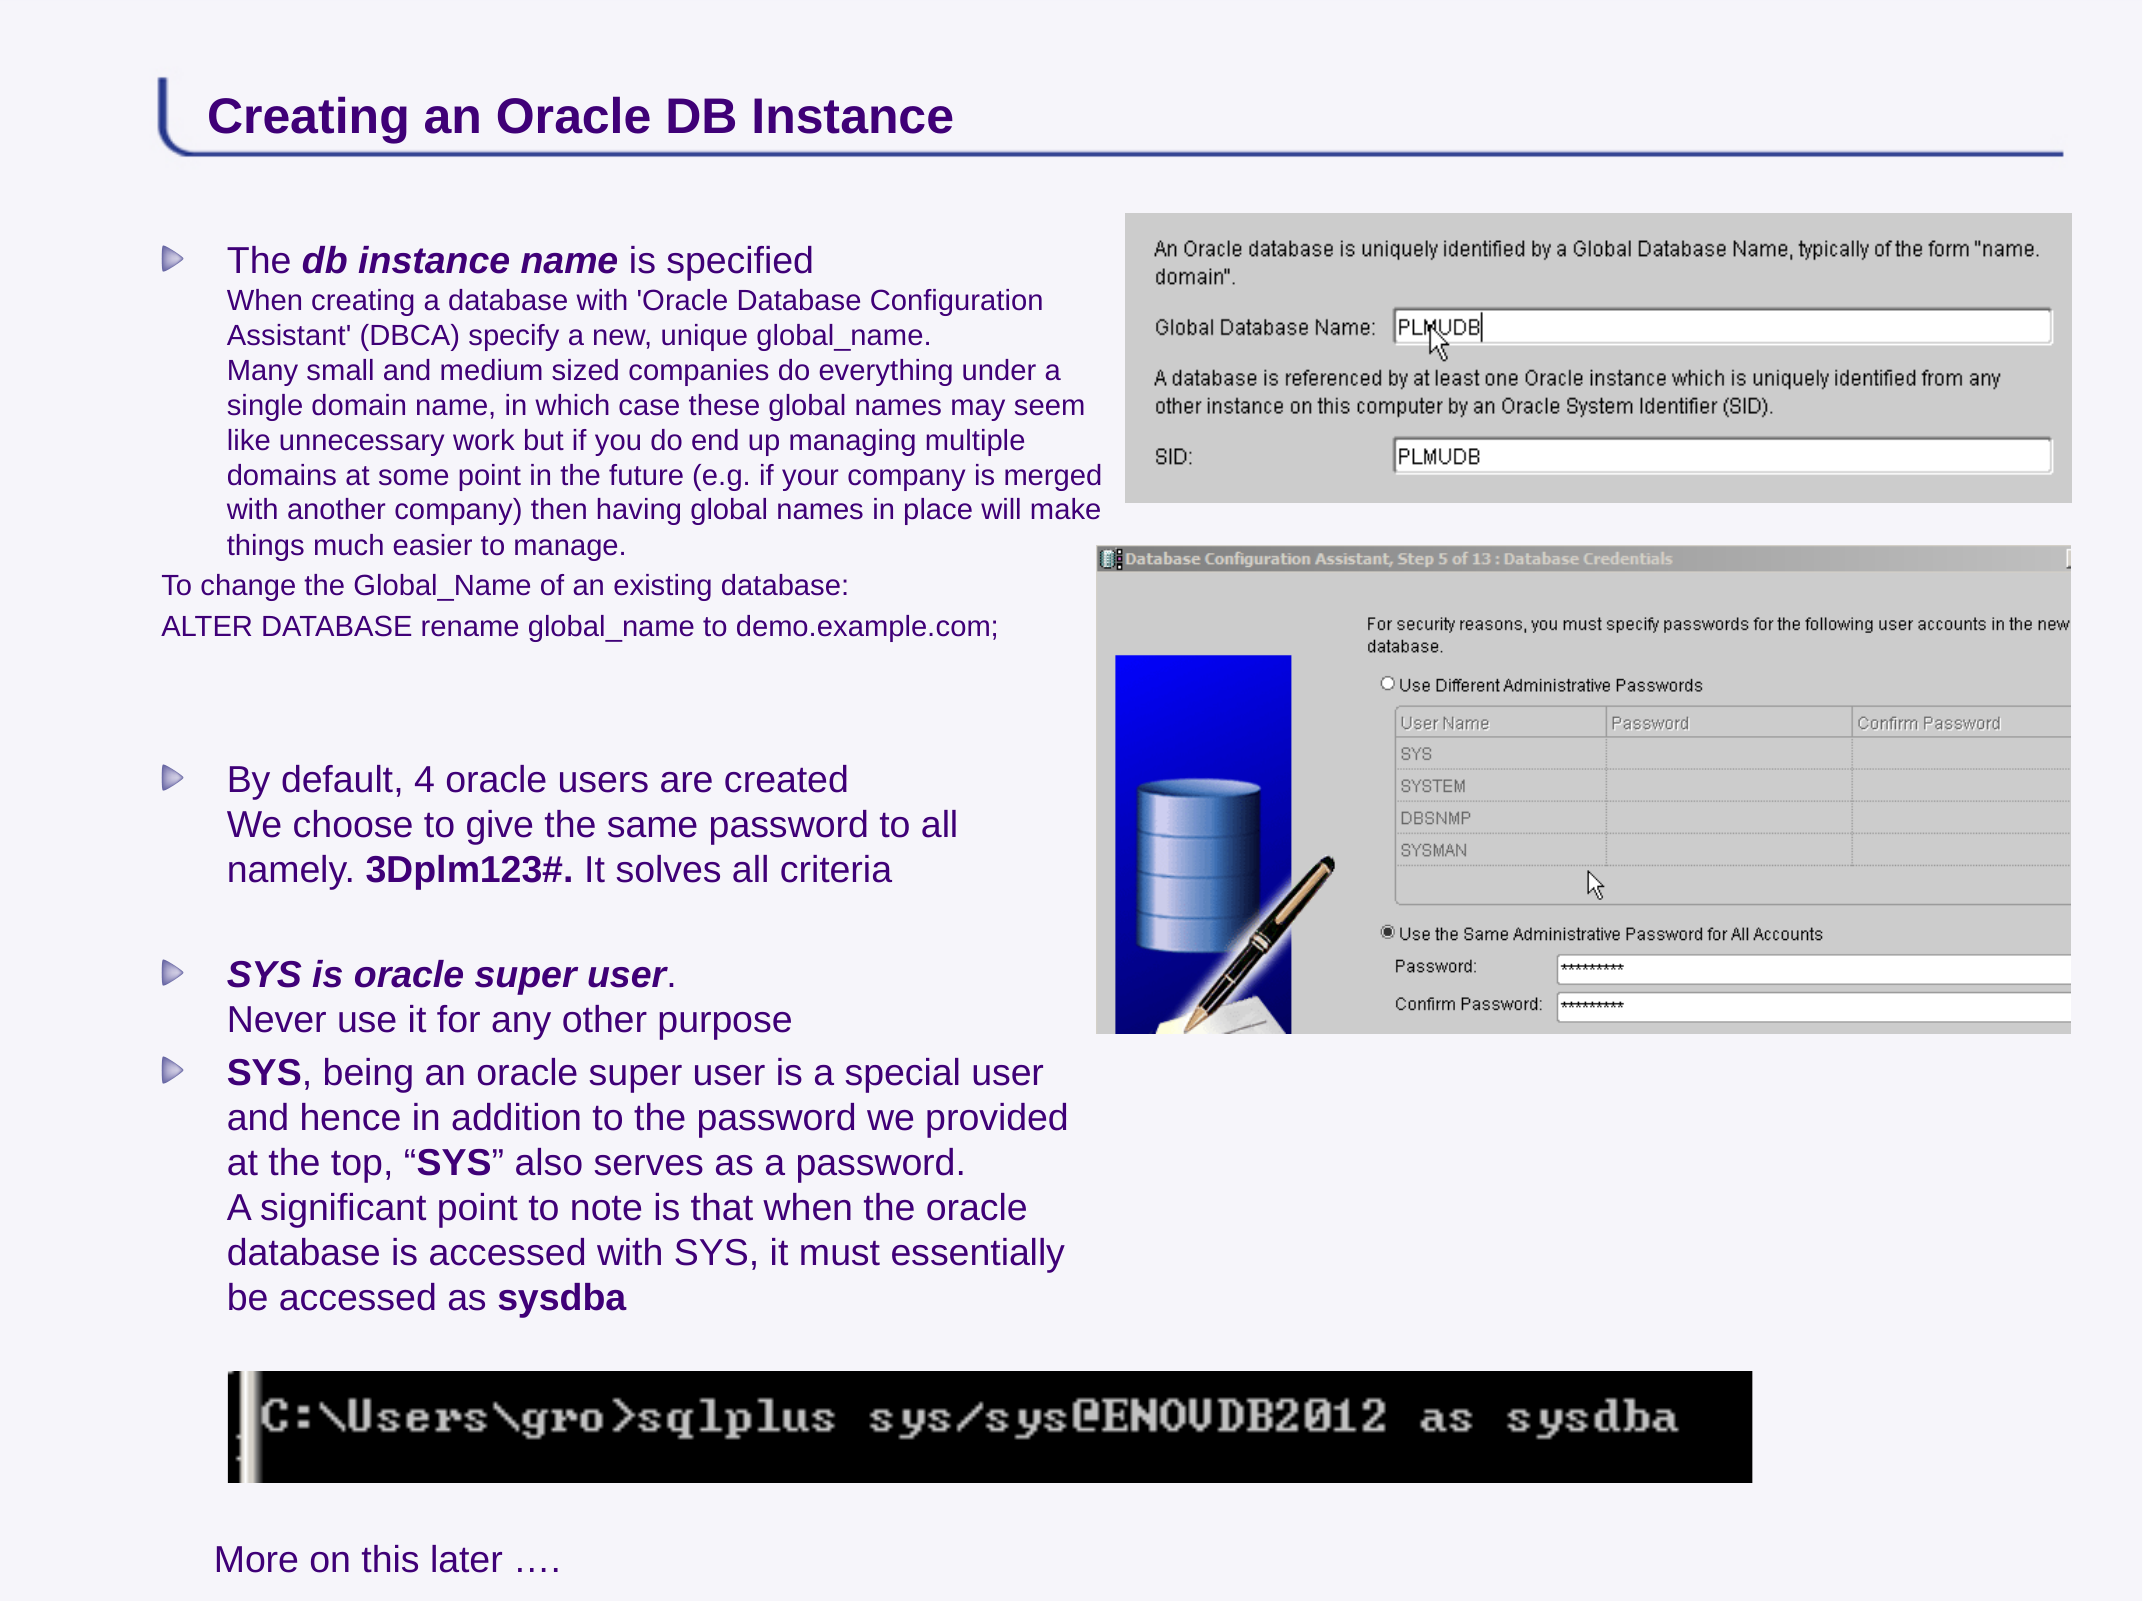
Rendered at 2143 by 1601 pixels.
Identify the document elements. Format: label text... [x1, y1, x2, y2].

title Creating an Oracle DB Instance [192, 76, 2064, 153]
list The db instance name is specified When creating a database with 'Oracle Database Configuration Assistant' (DBCA) specify a new, unique global_name. Many small and medium sized companies do everything under a single domain name, in which case these global names may seem like unnecessary work but if you do end up managing multiple domains at some point in the future (e.g. if your company is merged with another company) then having global names in place will make things much easier to manage. To change the Global_Name of an existing database: ALTER DATABASE rename global_name to demo.example.com; By default, 4 oracle users are created We choose to give the same password to all namely. 3Dplm123#. It solves all criteria SYS is oracle super user. Never use it for any other purpose SYS, being an oracle super user is a special user and hence in addition to the password we provided at the top, “SYS” also serves as a password. A significant point to note is that when the oracle database is accessed with SYS, it must essentially be accessed as sysdba More on this later …. [160, 235, 1116, 1527]
picture [0, 0, 2143, 1601]
